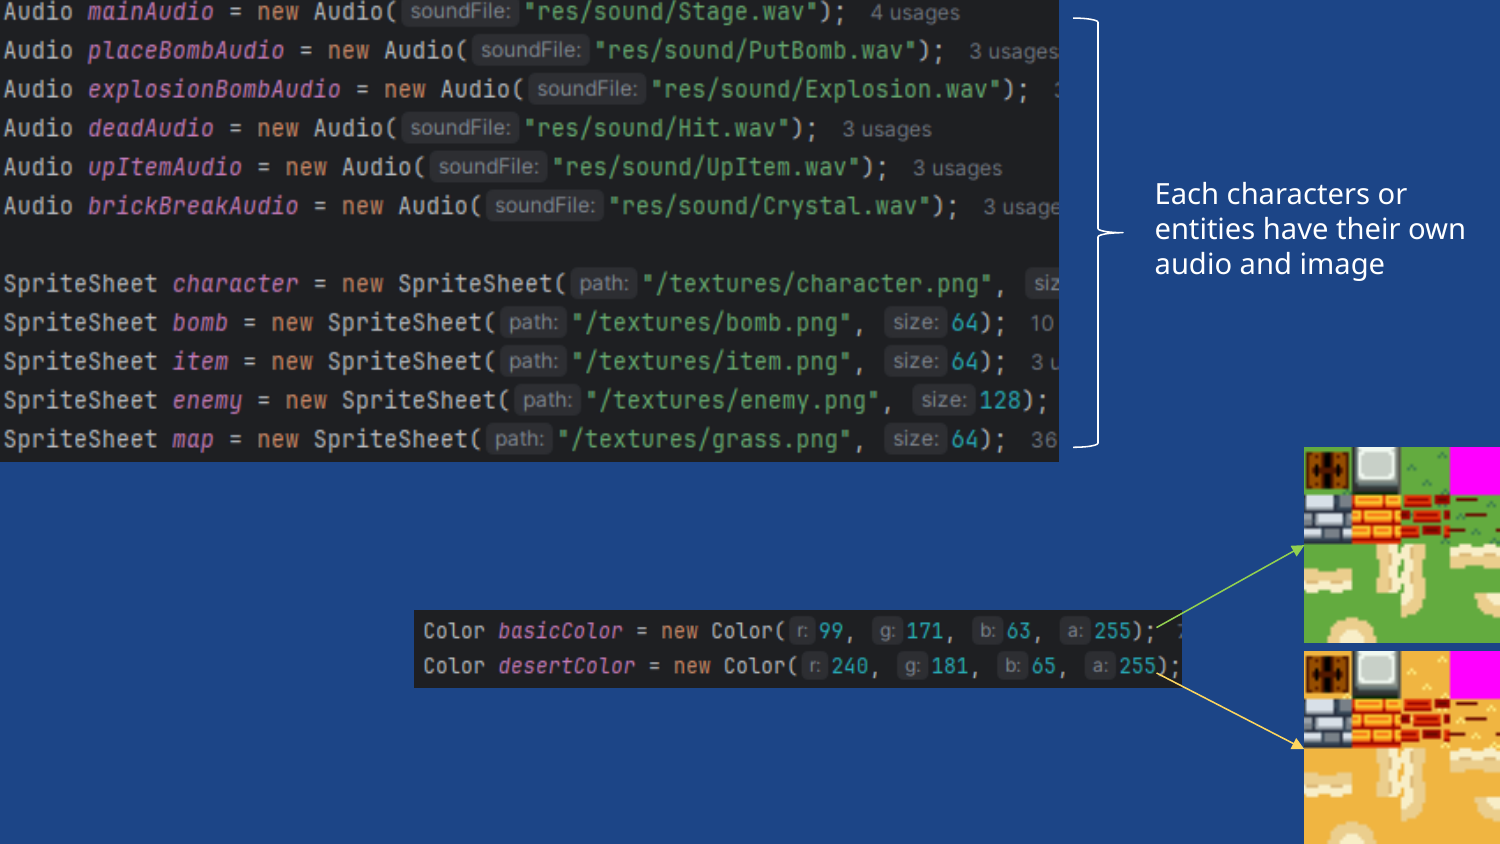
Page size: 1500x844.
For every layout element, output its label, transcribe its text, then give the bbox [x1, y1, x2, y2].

text_box Each characters or entities have their own audio and image [1139, 160, 1493, 349]
picture [413, 610, 1182, 688]
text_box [1156, 672, 1305, 750]
picture [1304, 447, 1500, 644]
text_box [1156, 544, 1305, 628]
picture [0, 0, 1059, 462]
text_box [1073, 17, 1124, 449]
picture [1304, 651, 1500, 844]
